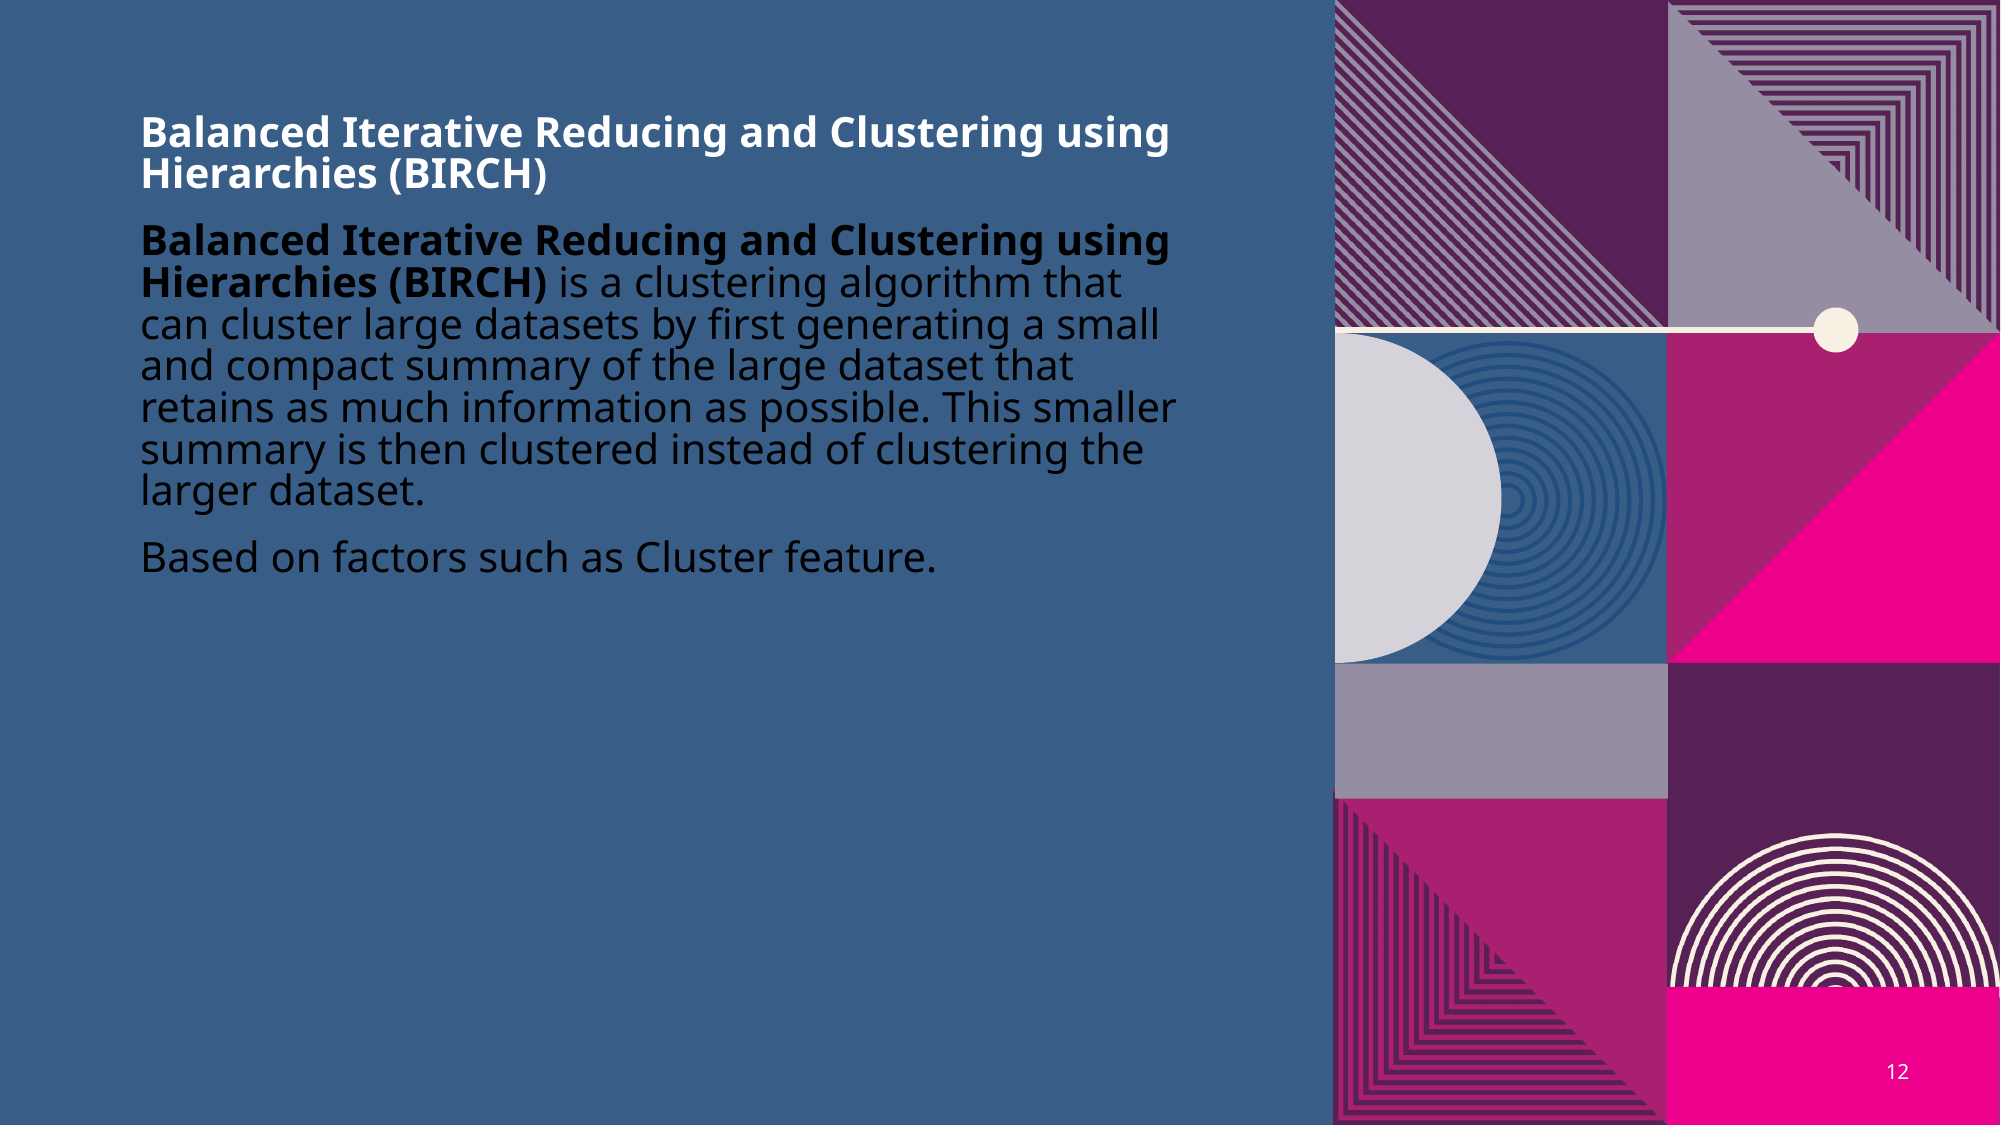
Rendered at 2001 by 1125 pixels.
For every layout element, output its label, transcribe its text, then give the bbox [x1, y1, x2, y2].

picture [1335, 0, 2001, 333]
slide_number 12 [1849, 1042, 1925, 1103]
picture [1333, 791, 1667, 1125]
list Balanced Iterative Reducing and Clustering using Hierarchies (BIRCH) Balanced Iterative Reducing and Clustering using Hierarchies (BIRCH) is a clustering algorithm that can cluster large datasets by first generating a small and compact summary of the large dataset that retains as much information as possible. This smaller summary is then clustered instead of clustering the larger dataset. Based on factors such as Cluster feature. [125, 106, 1208, 1043]
picture [1669, 833, 2001, 998]
